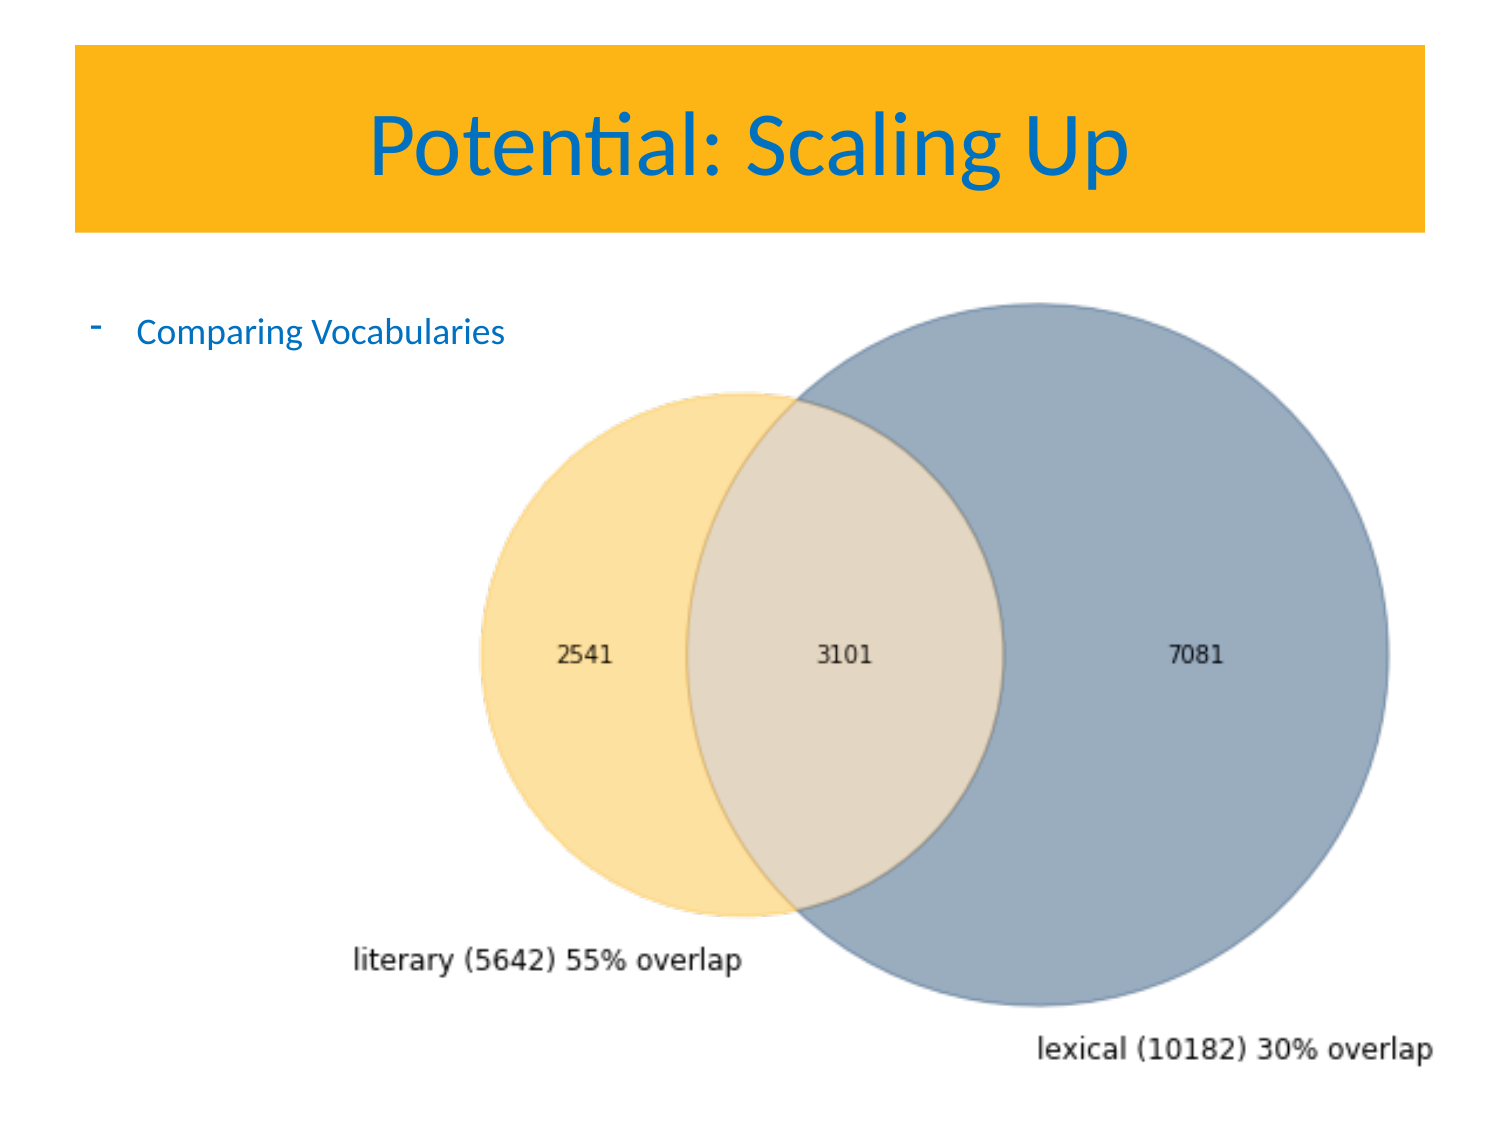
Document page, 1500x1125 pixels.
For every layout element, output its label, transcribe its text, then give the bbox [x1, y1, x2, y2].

text_box Comparing Vocabularies [74, 299, 332, 360]
title Potential: Scaling Up [75, 45, 1425, 233]
picture [337, 218, 1466, 1088]
